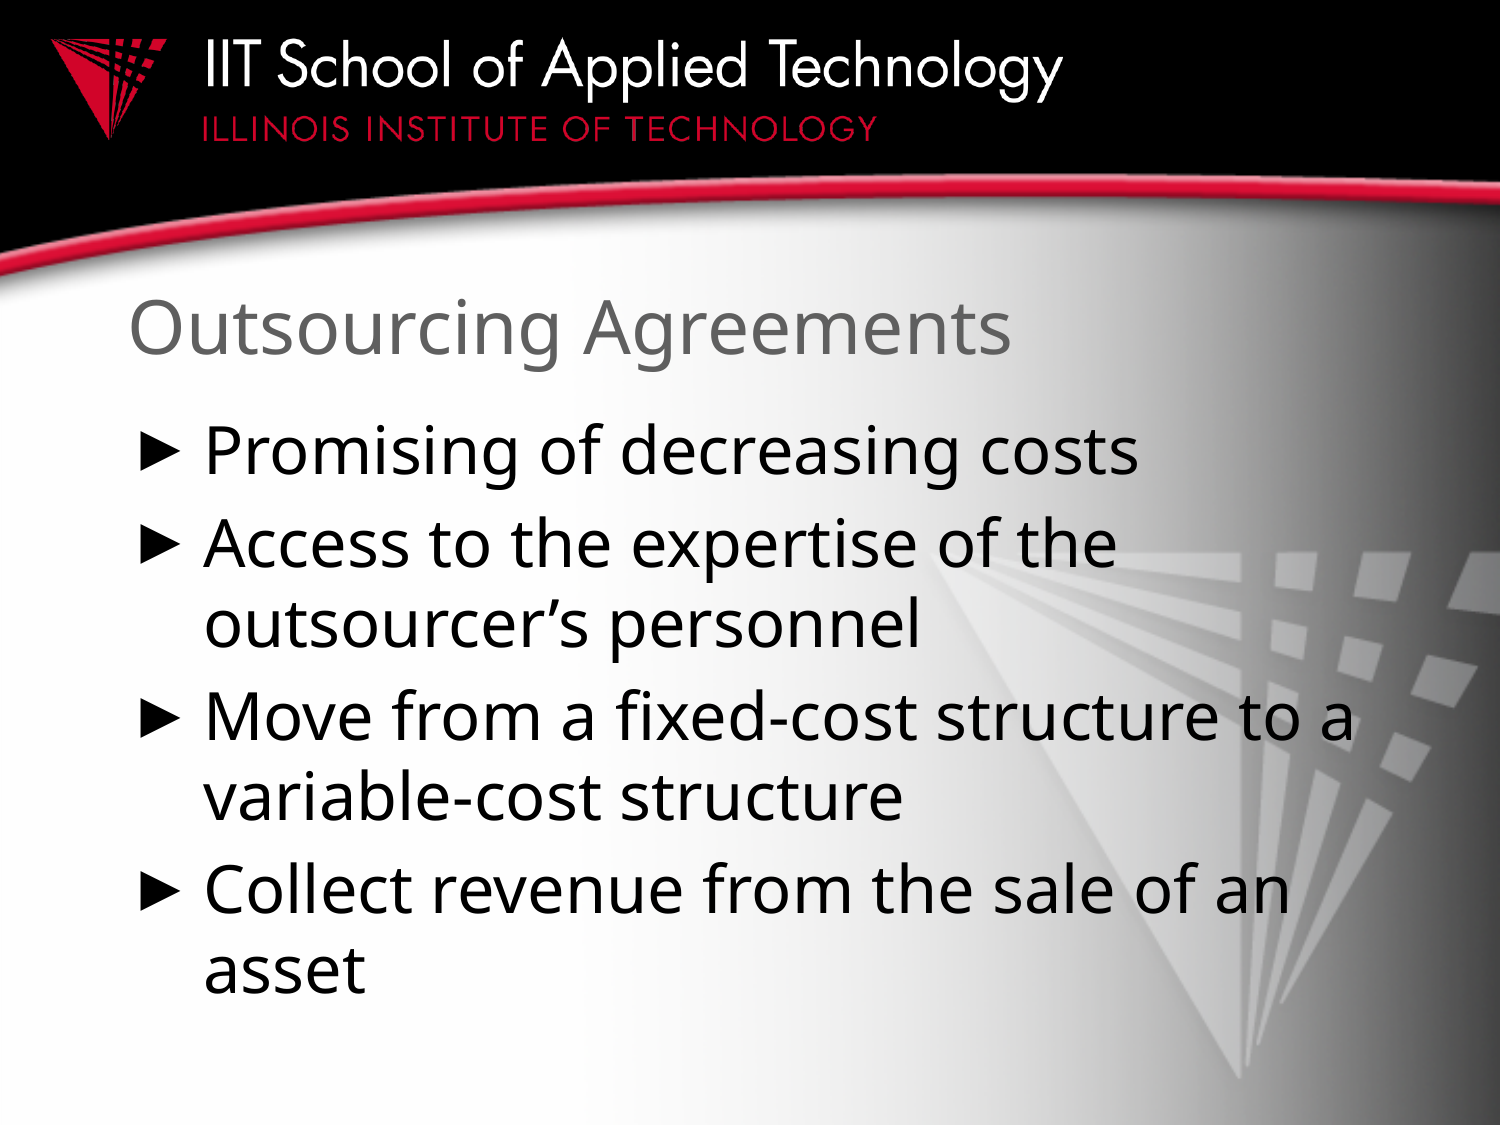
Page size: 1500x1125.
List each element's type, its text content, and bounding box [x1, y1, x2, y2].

list Promising of decreasing costs Access to the expertise of the outsourcer’s personnel Move from a fixed-cost structure to a variable-cost structure Collect revenue from the sale of an asset [112, 399, 1388, 1063]
picture [0, 0, 1500, 1125]
title Outsourcing Agreements [112, 249, 1388, 399]
